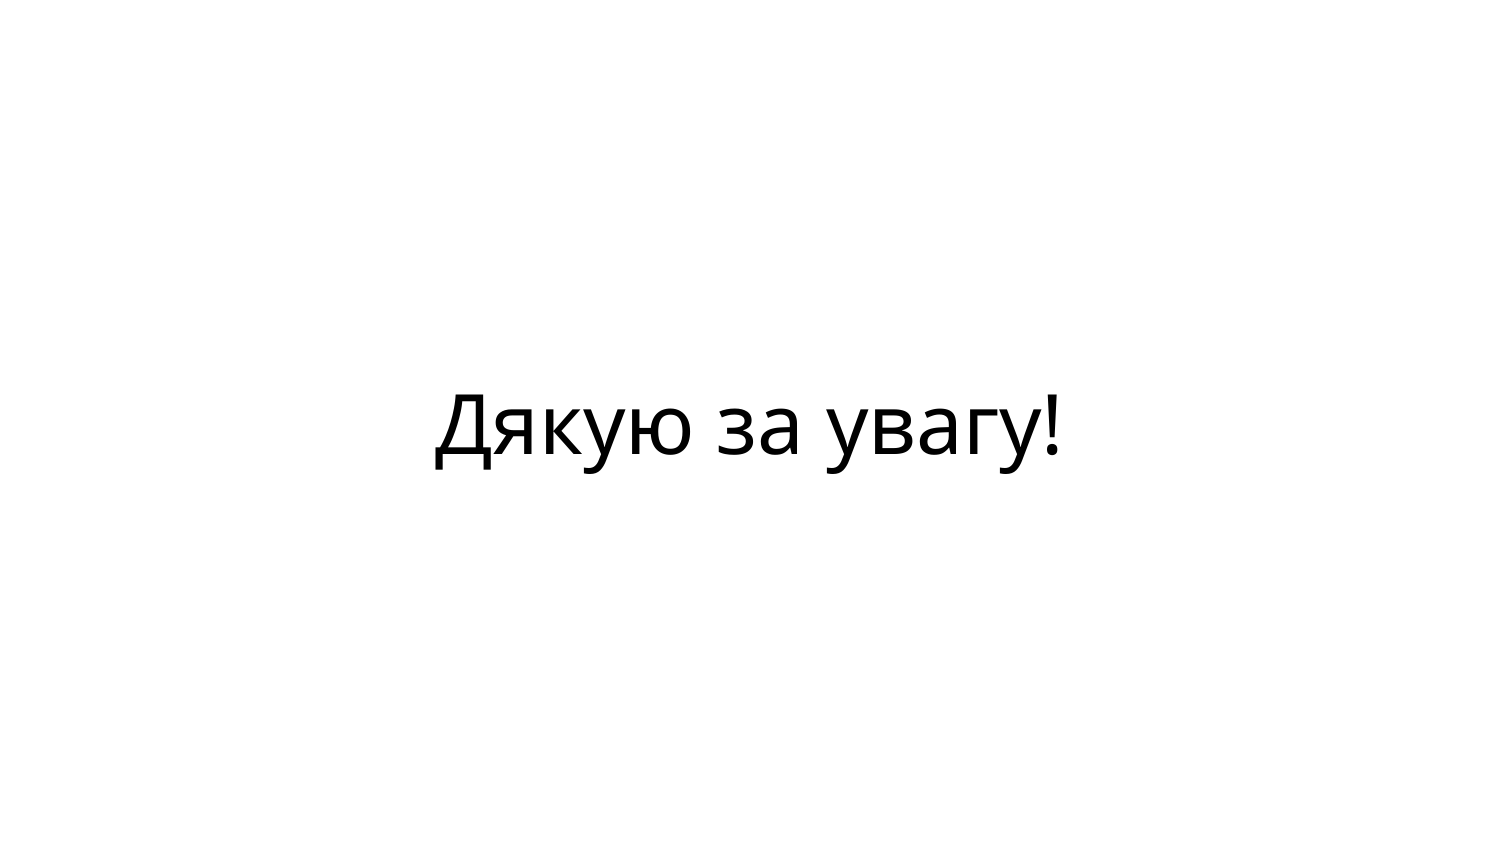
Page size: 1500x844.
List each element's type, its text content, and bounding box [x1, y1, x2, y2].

text_box Дякую за увагу! [0, 363, 1500, 479]
